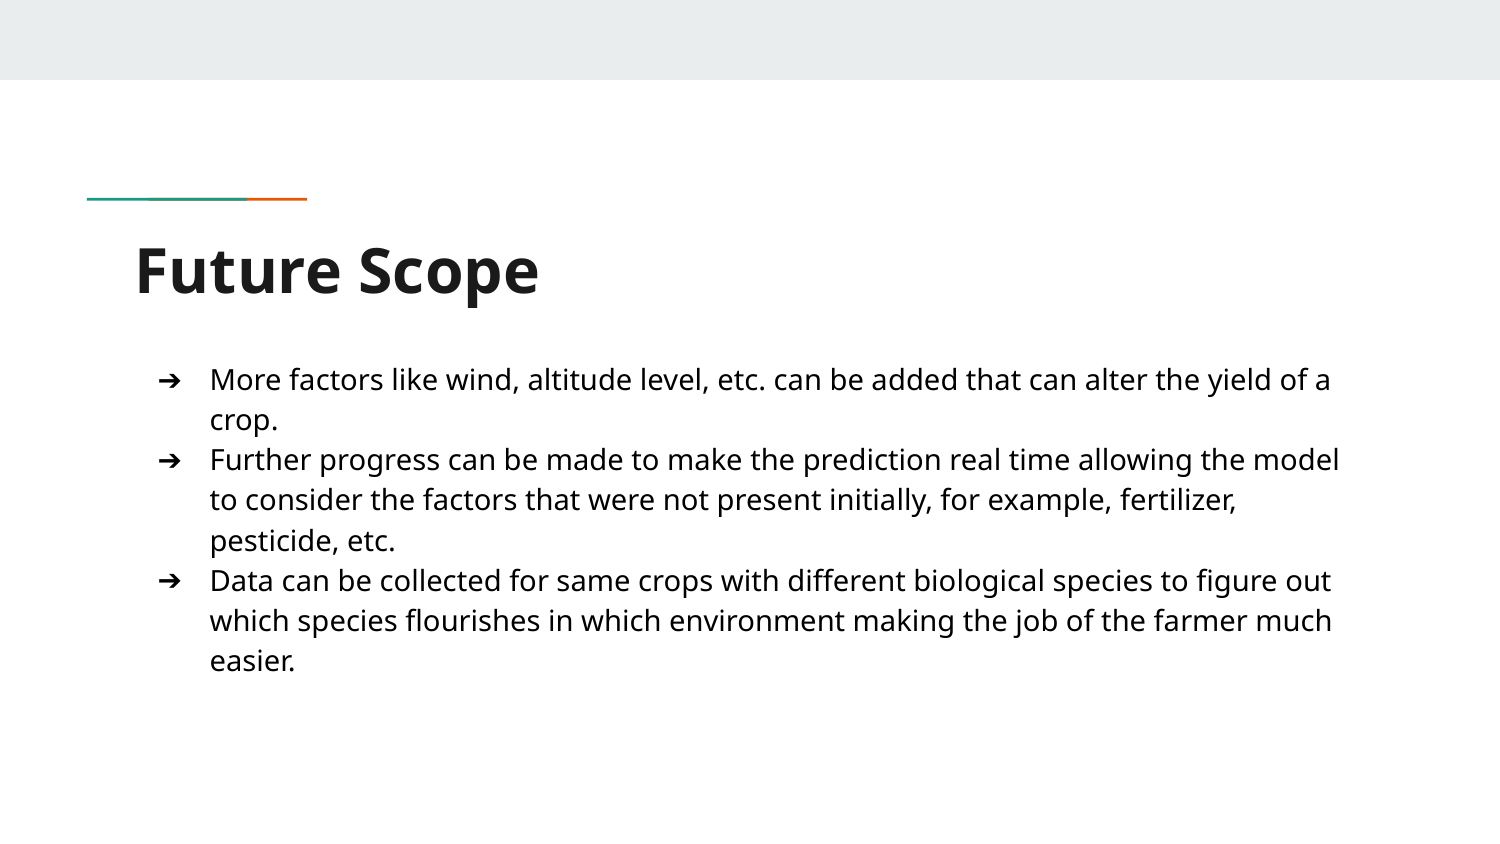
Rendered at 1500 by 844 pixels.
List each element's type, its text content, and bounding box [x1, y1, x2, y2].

title Future Scope [119, 216, 1381, 305]
list More factors like wind, altitude level, etc. can be added that can alter the yield of a crop. Further progress can be made to make the prediction real time allowing the model to consider the factors that were not present initially, for example, fertilizer, pesticide, etc. Data can be collected for same crops with different biological species to figure out which species flourishes in which environment making the job of the farmer much easier. [119, 341, 1381, 712]
